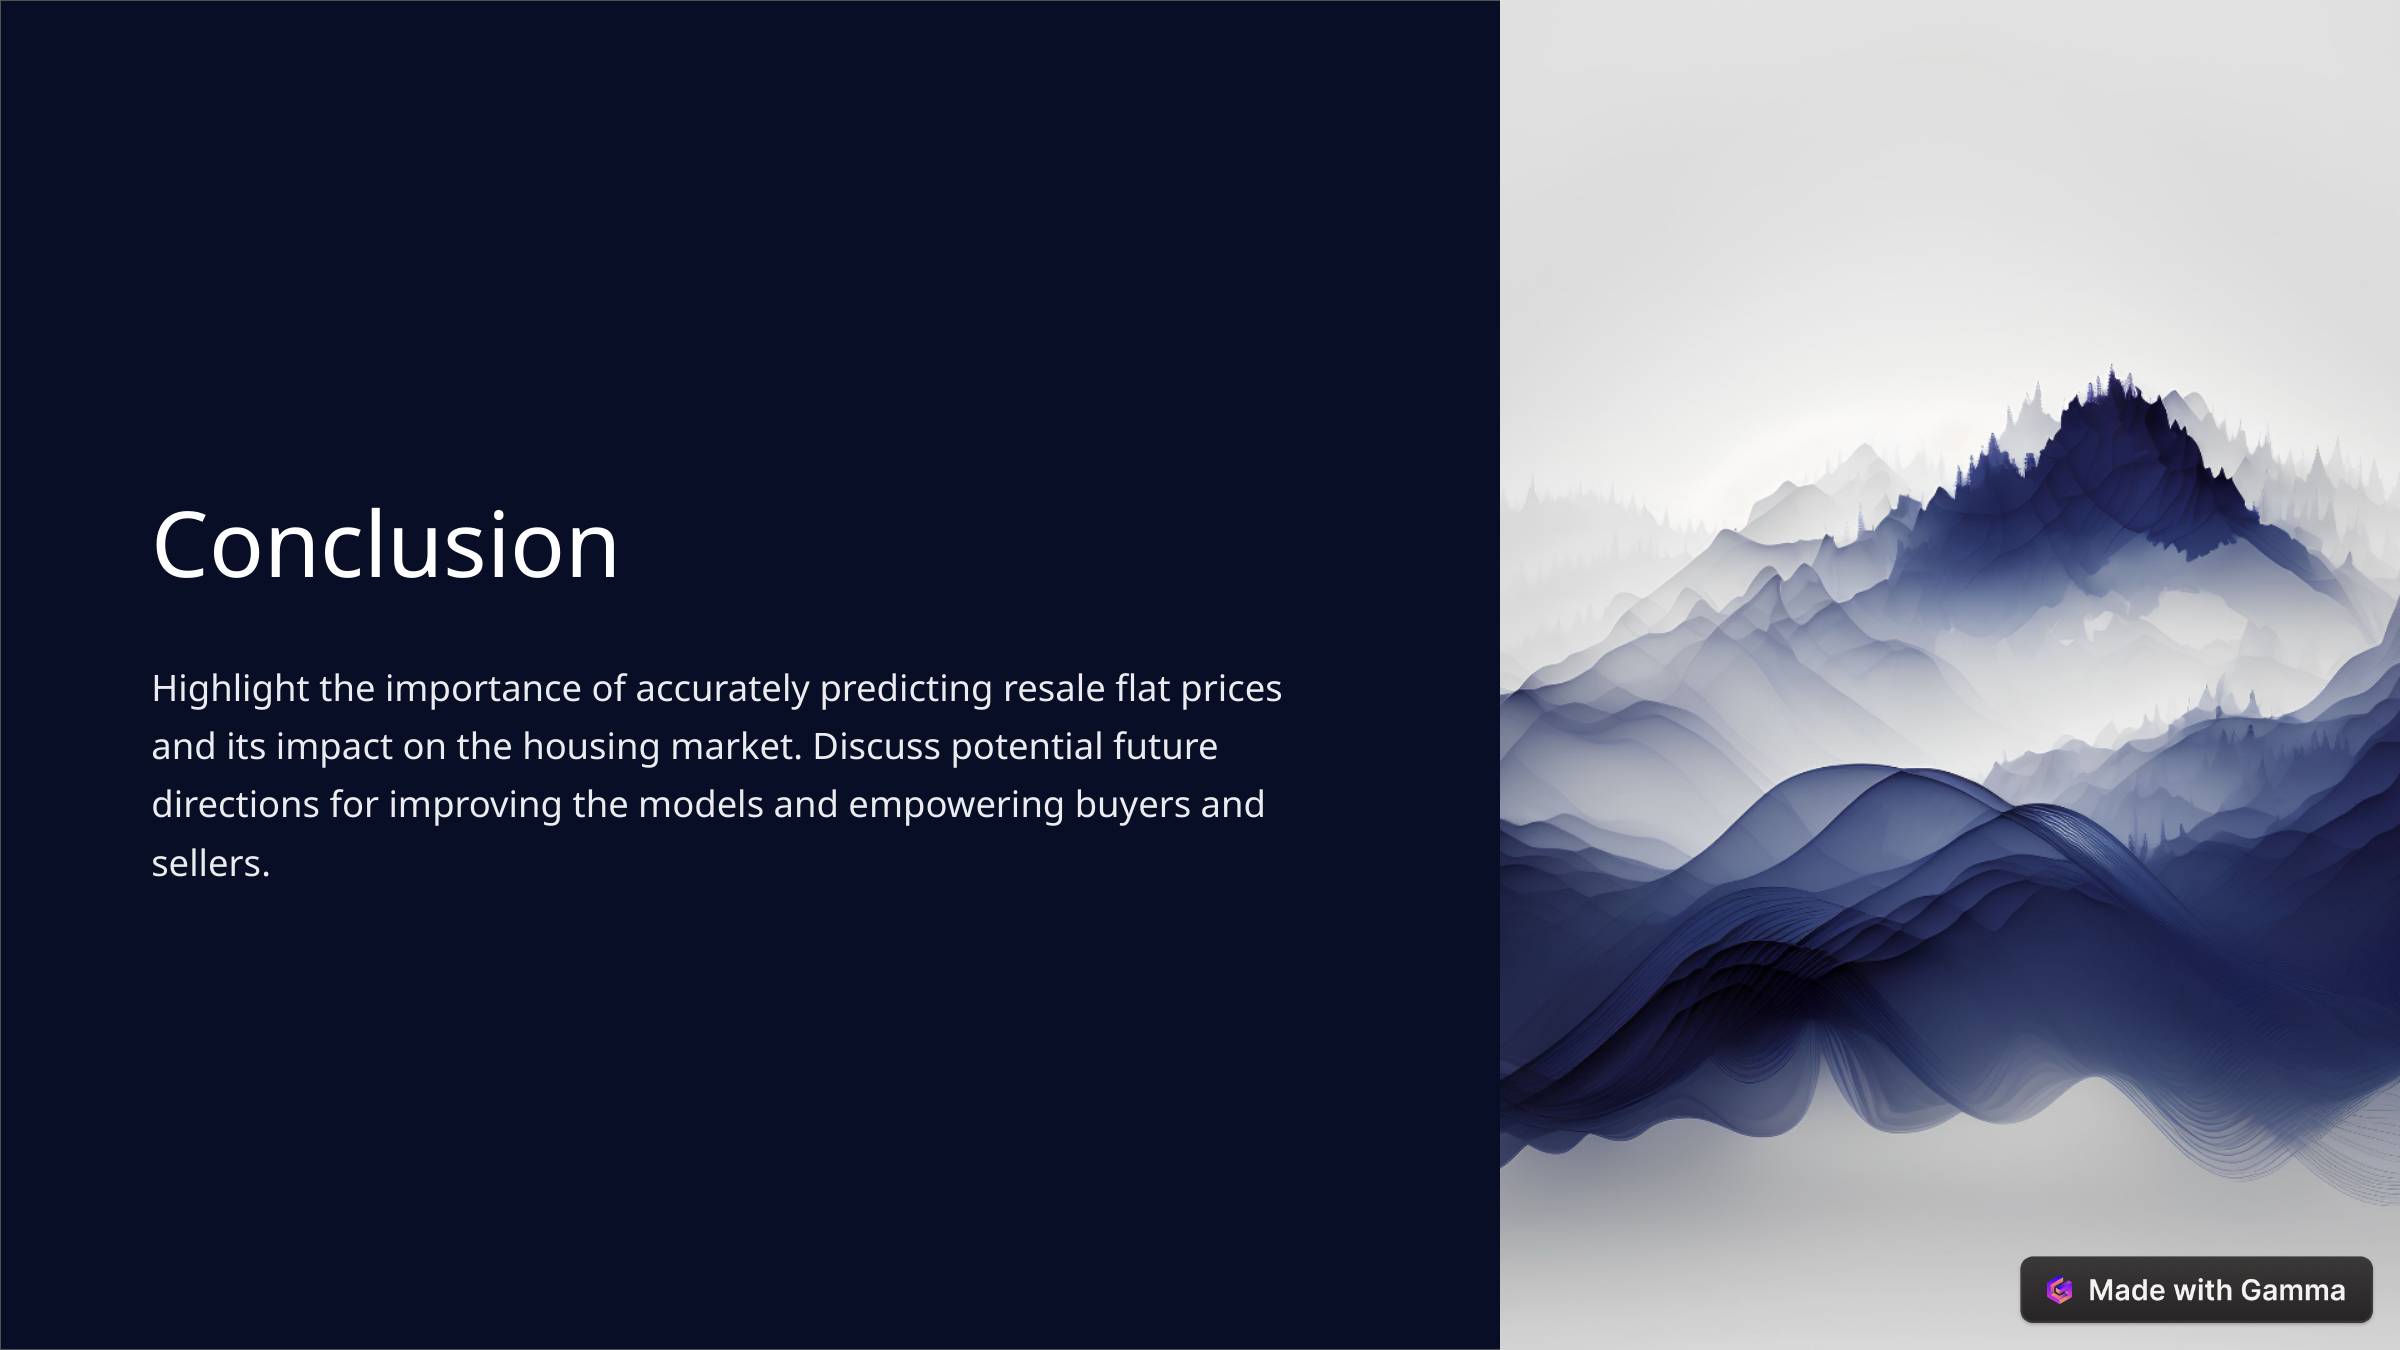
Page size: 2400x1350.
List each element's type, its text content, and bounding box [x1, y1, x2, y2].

text_box Highlight the importance of accurately predicting resale flat prices and its impact on the housing market. Discuss potential future directions for improving the models and empowering buyers and sellers. [136, 642, 1364, 876]
picture [1499, 0, 2400, 1350]
text_box [0, 0, 1499, 1350]
text_box Conclusion [136, 474, 866, 588]
